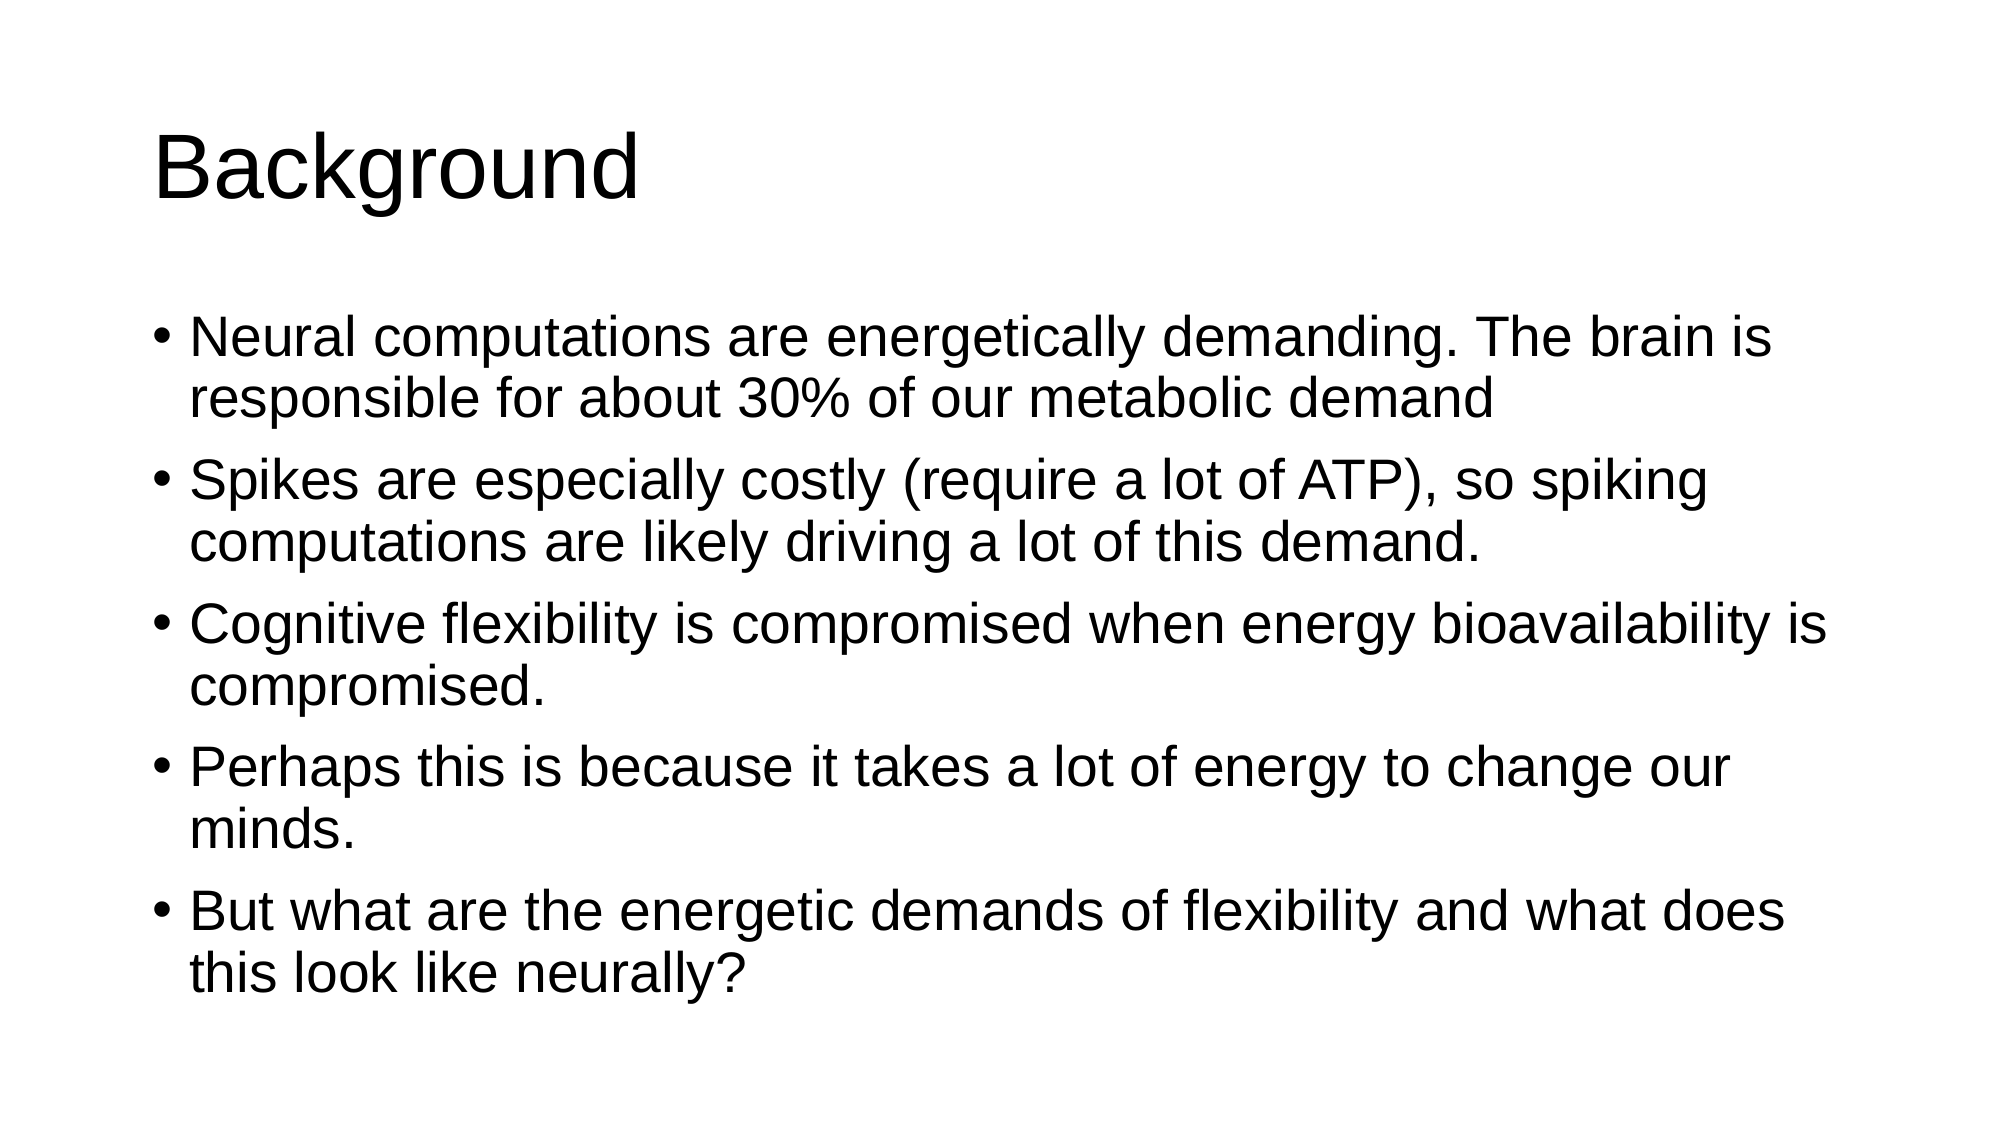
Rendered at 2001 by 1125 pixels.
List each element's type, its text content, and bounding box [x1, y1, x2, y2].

list Neural computations are energetically demanding. The brain is responsible for about 30% of our metabolic demand Spikes are especially costly (require a lot of ATP), so spiking computations are likely driving a lot of this demand. Cognitive flexibility is compromised when energy bioavailability is compromised. Perhaps this is because it takes a lot of energy to change our minds. But what are the energetic demands of flexibility and what does this look like neurally? [137, 299, 1863, 1014]
title Background [137, 59, 1863, 278]
